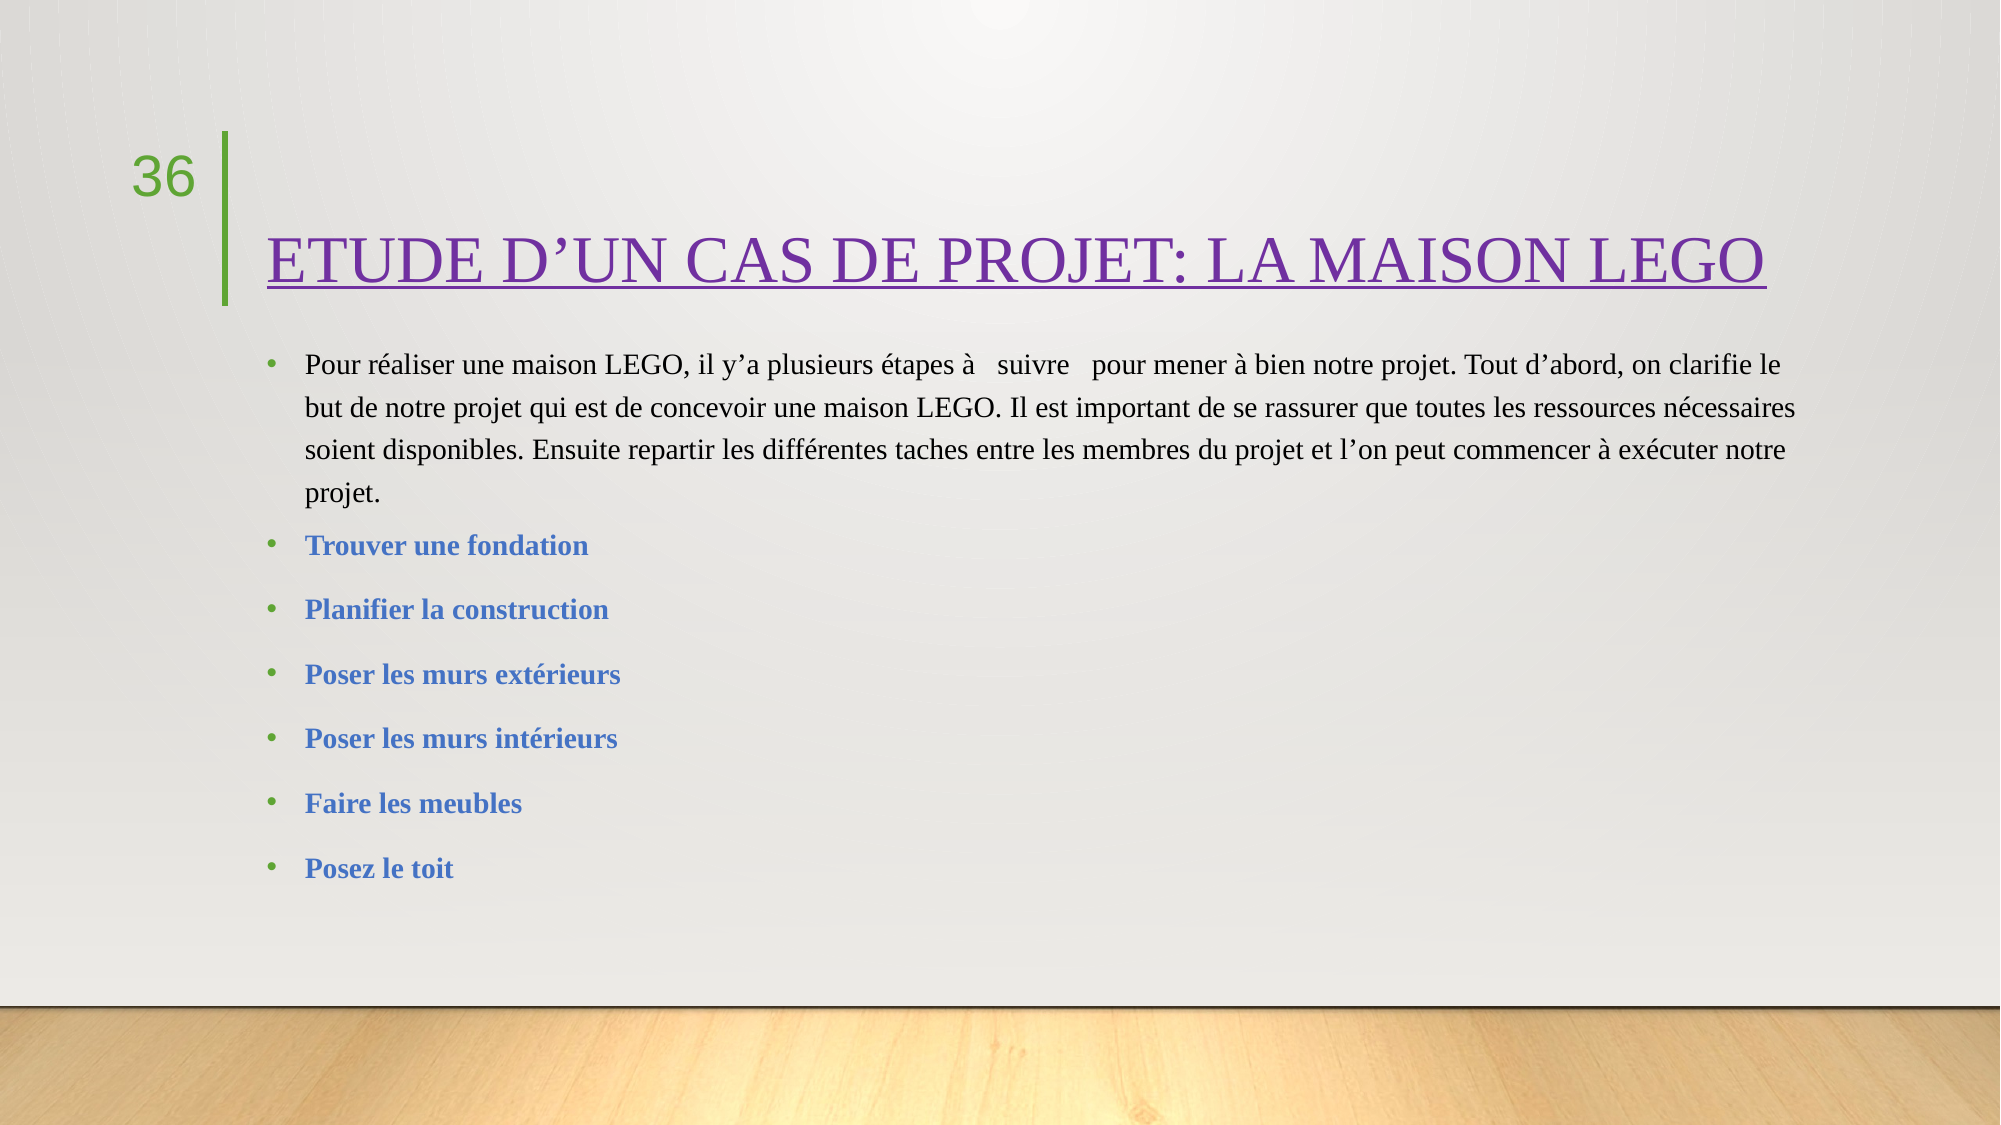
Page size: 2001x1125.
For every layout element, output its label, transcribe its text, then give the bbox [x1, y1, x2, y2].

list Pour réaliser une maison LEGO, il y’a plusieurs étapes à suivre pour mener à bien notre projet. Tout d’abord, on clarifie le but de notre projet qui est de concevoir une maison LEGO. Il est important de se rassurer que toutes les ressources nécessaires soient disponibles. Ensuite repartir les différentes taches entre les membres du projet et l’on peut commencer à exécuter notre projet. Trouver une fondation Planifier la construction Poser les murs extérieurs Poser les murs intérieurs Faire les meubles Posez le toit [251, 330, 1814, 897]
picture [0, 1006, 2000, 1125]
slide_number 36 [78, 131, 212, 214]
title ETUDE D’UN CAS DE PROJET: LA MAISON LEGO [251, 131, 1814, 305]
